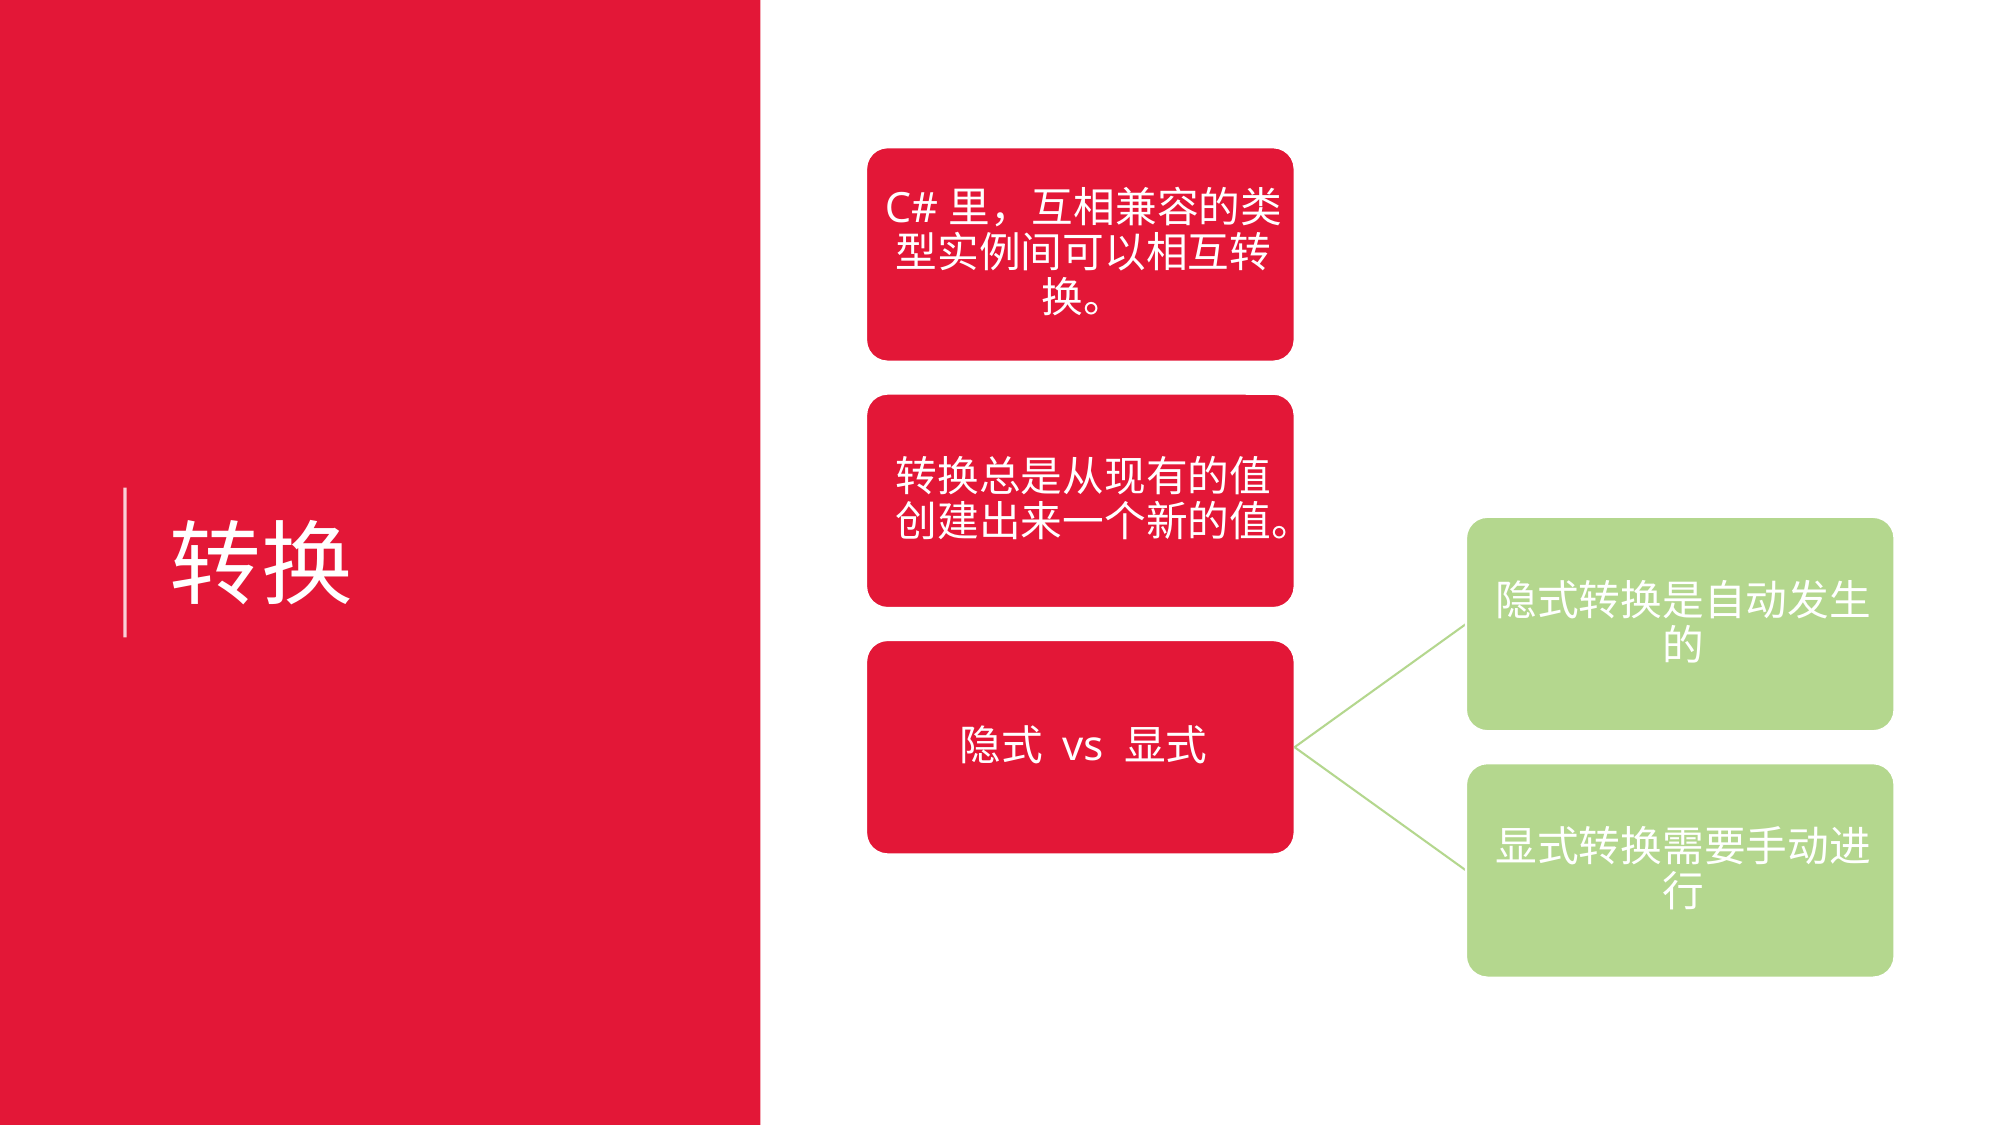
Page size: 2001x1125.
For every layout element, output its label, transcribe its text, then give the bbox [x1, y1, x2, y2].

text_box [0, 0, 761, 1125]
title 转换 [154, 116, 708, 1020]
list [866, 105, 1895, 1020]
